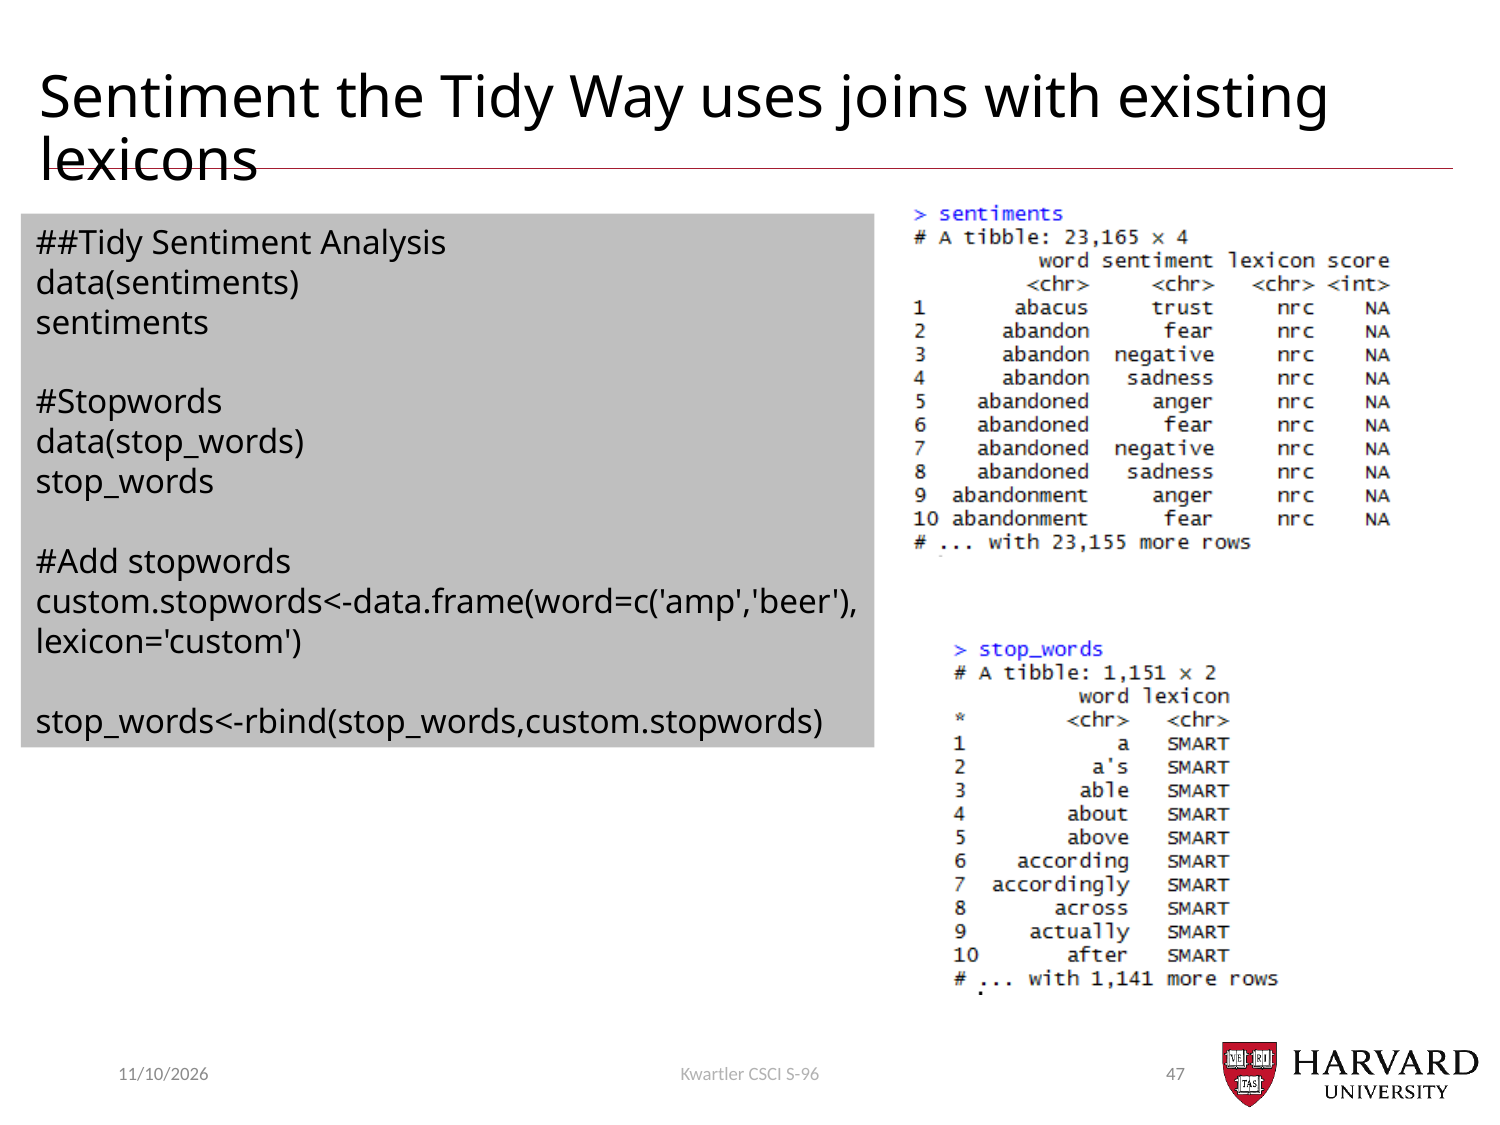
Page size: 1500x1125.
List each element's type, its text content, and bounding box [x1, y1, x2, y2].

picture [908, 201, 1420, 557]
slide_number 47 [1059, 1042, 1200, 1103]
title Sentiment the Tidy Way uses joins with existing lexicons [24, 59, 1500, 157]
picture [948, 639, 1305, 995]
text_box ##Tidy Sentiment Analysis data(sentiments) sentiments #Stopwords data(stop_words) stop_words #Add stopwords custom.stopwords<-data.frame(word=c('amp','beer'), lexicon='custom') stop_words<-rbind(stop_words,custom.stopwords) [20, 213, 875, 748]
picture [1200, 1024, 1500, 1125]
footer Kwartler CSCI S-96 [496, 1042, 1004, 1103]
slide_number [103, 1042, 441, 1103]
